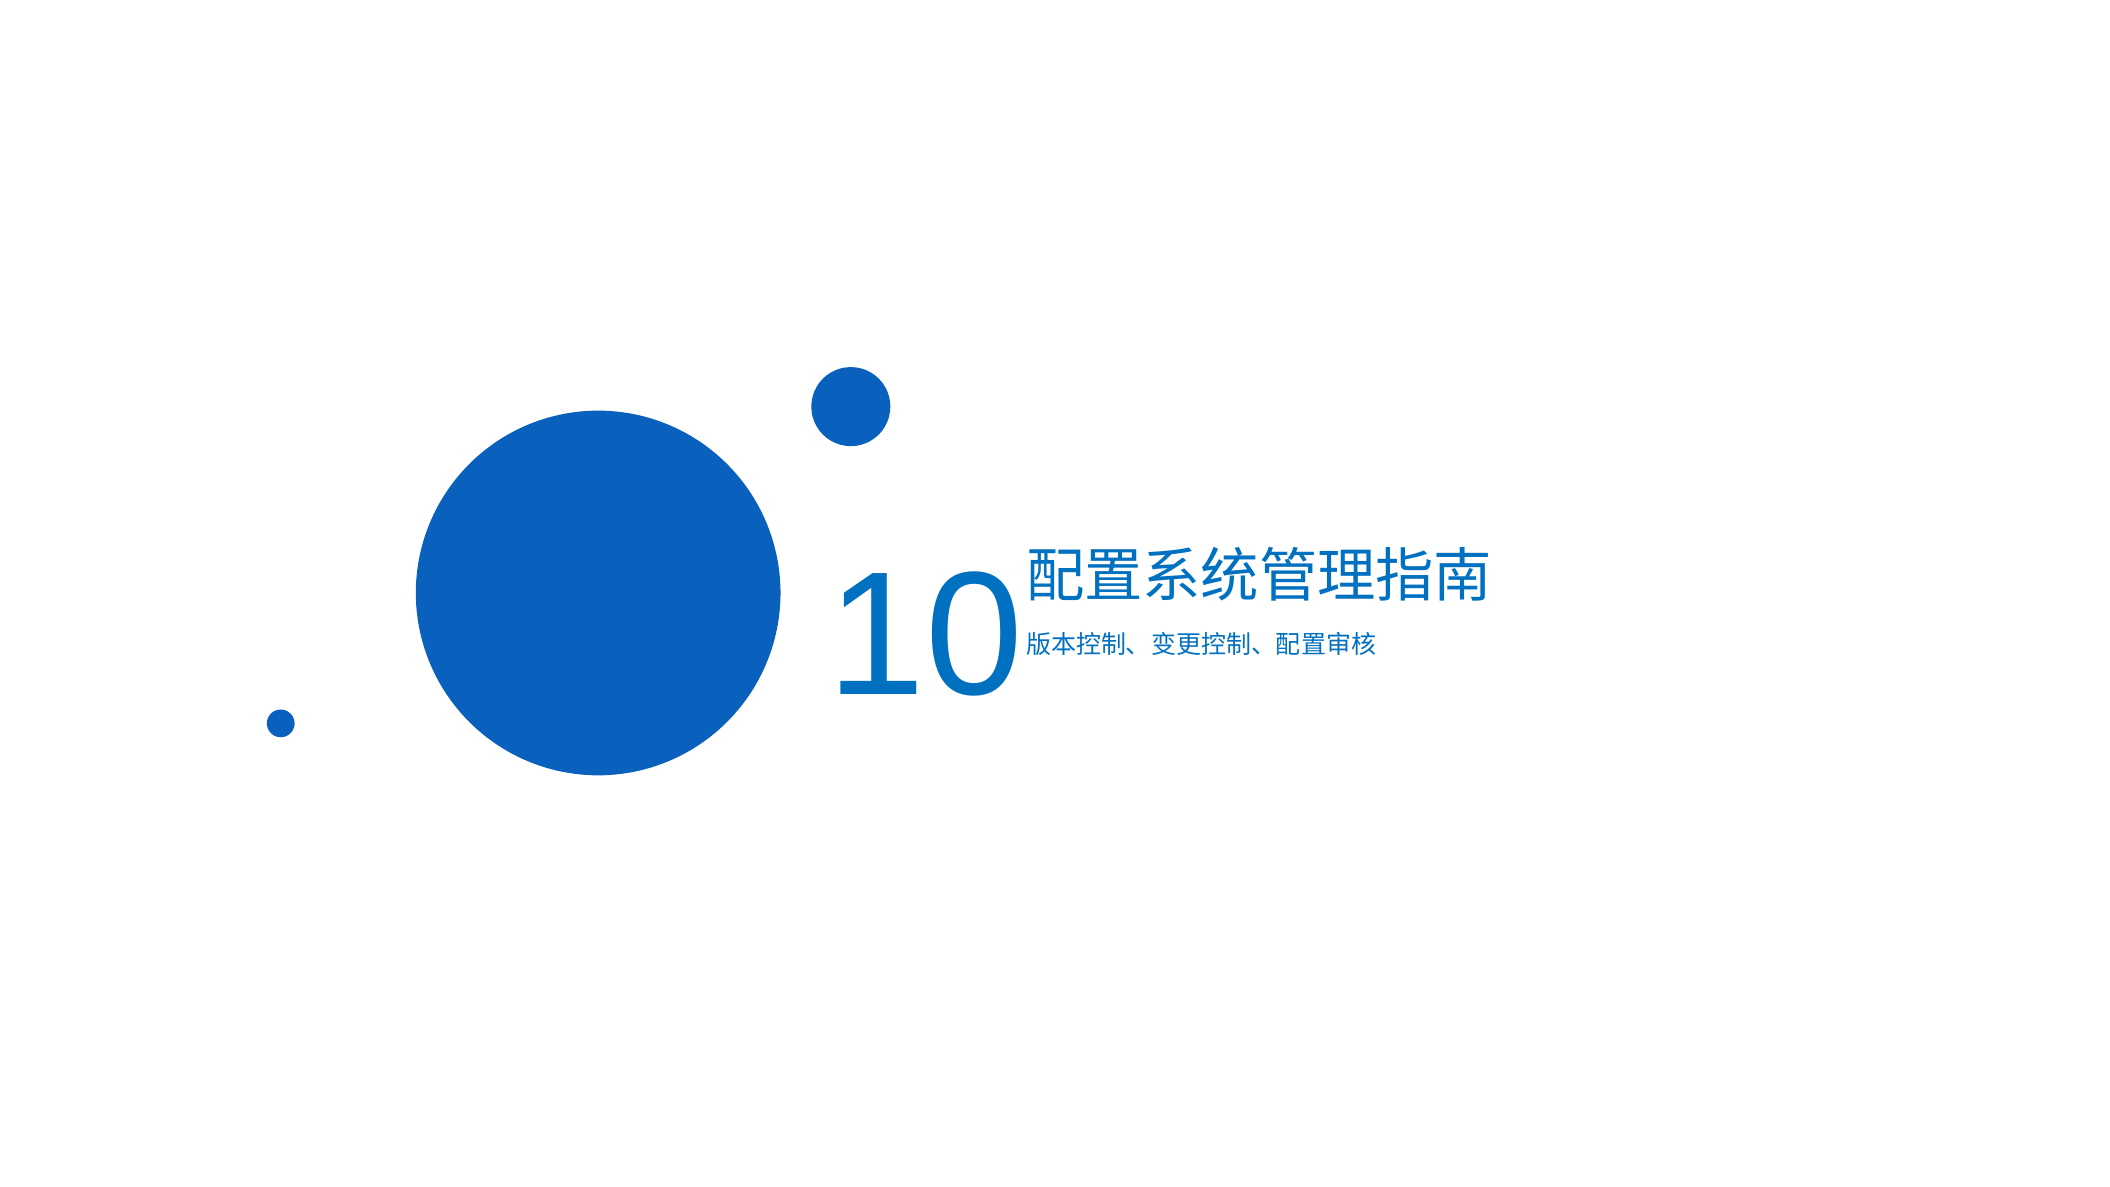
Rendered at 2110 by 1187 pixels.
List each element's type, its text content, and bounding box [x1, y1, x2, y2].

text_box 版本控制、变更控制、配置审核 [1026, 628, 1679, 659]
text_box [811, 367, 891, 447]
text_box 配置系统管理指南 [1026, 537, 1495, 609]
text_box [415, 410, 780, 776]
text_box 10 [780, 511, 1070, 737]
text_box [266, 709, 295, 738]
